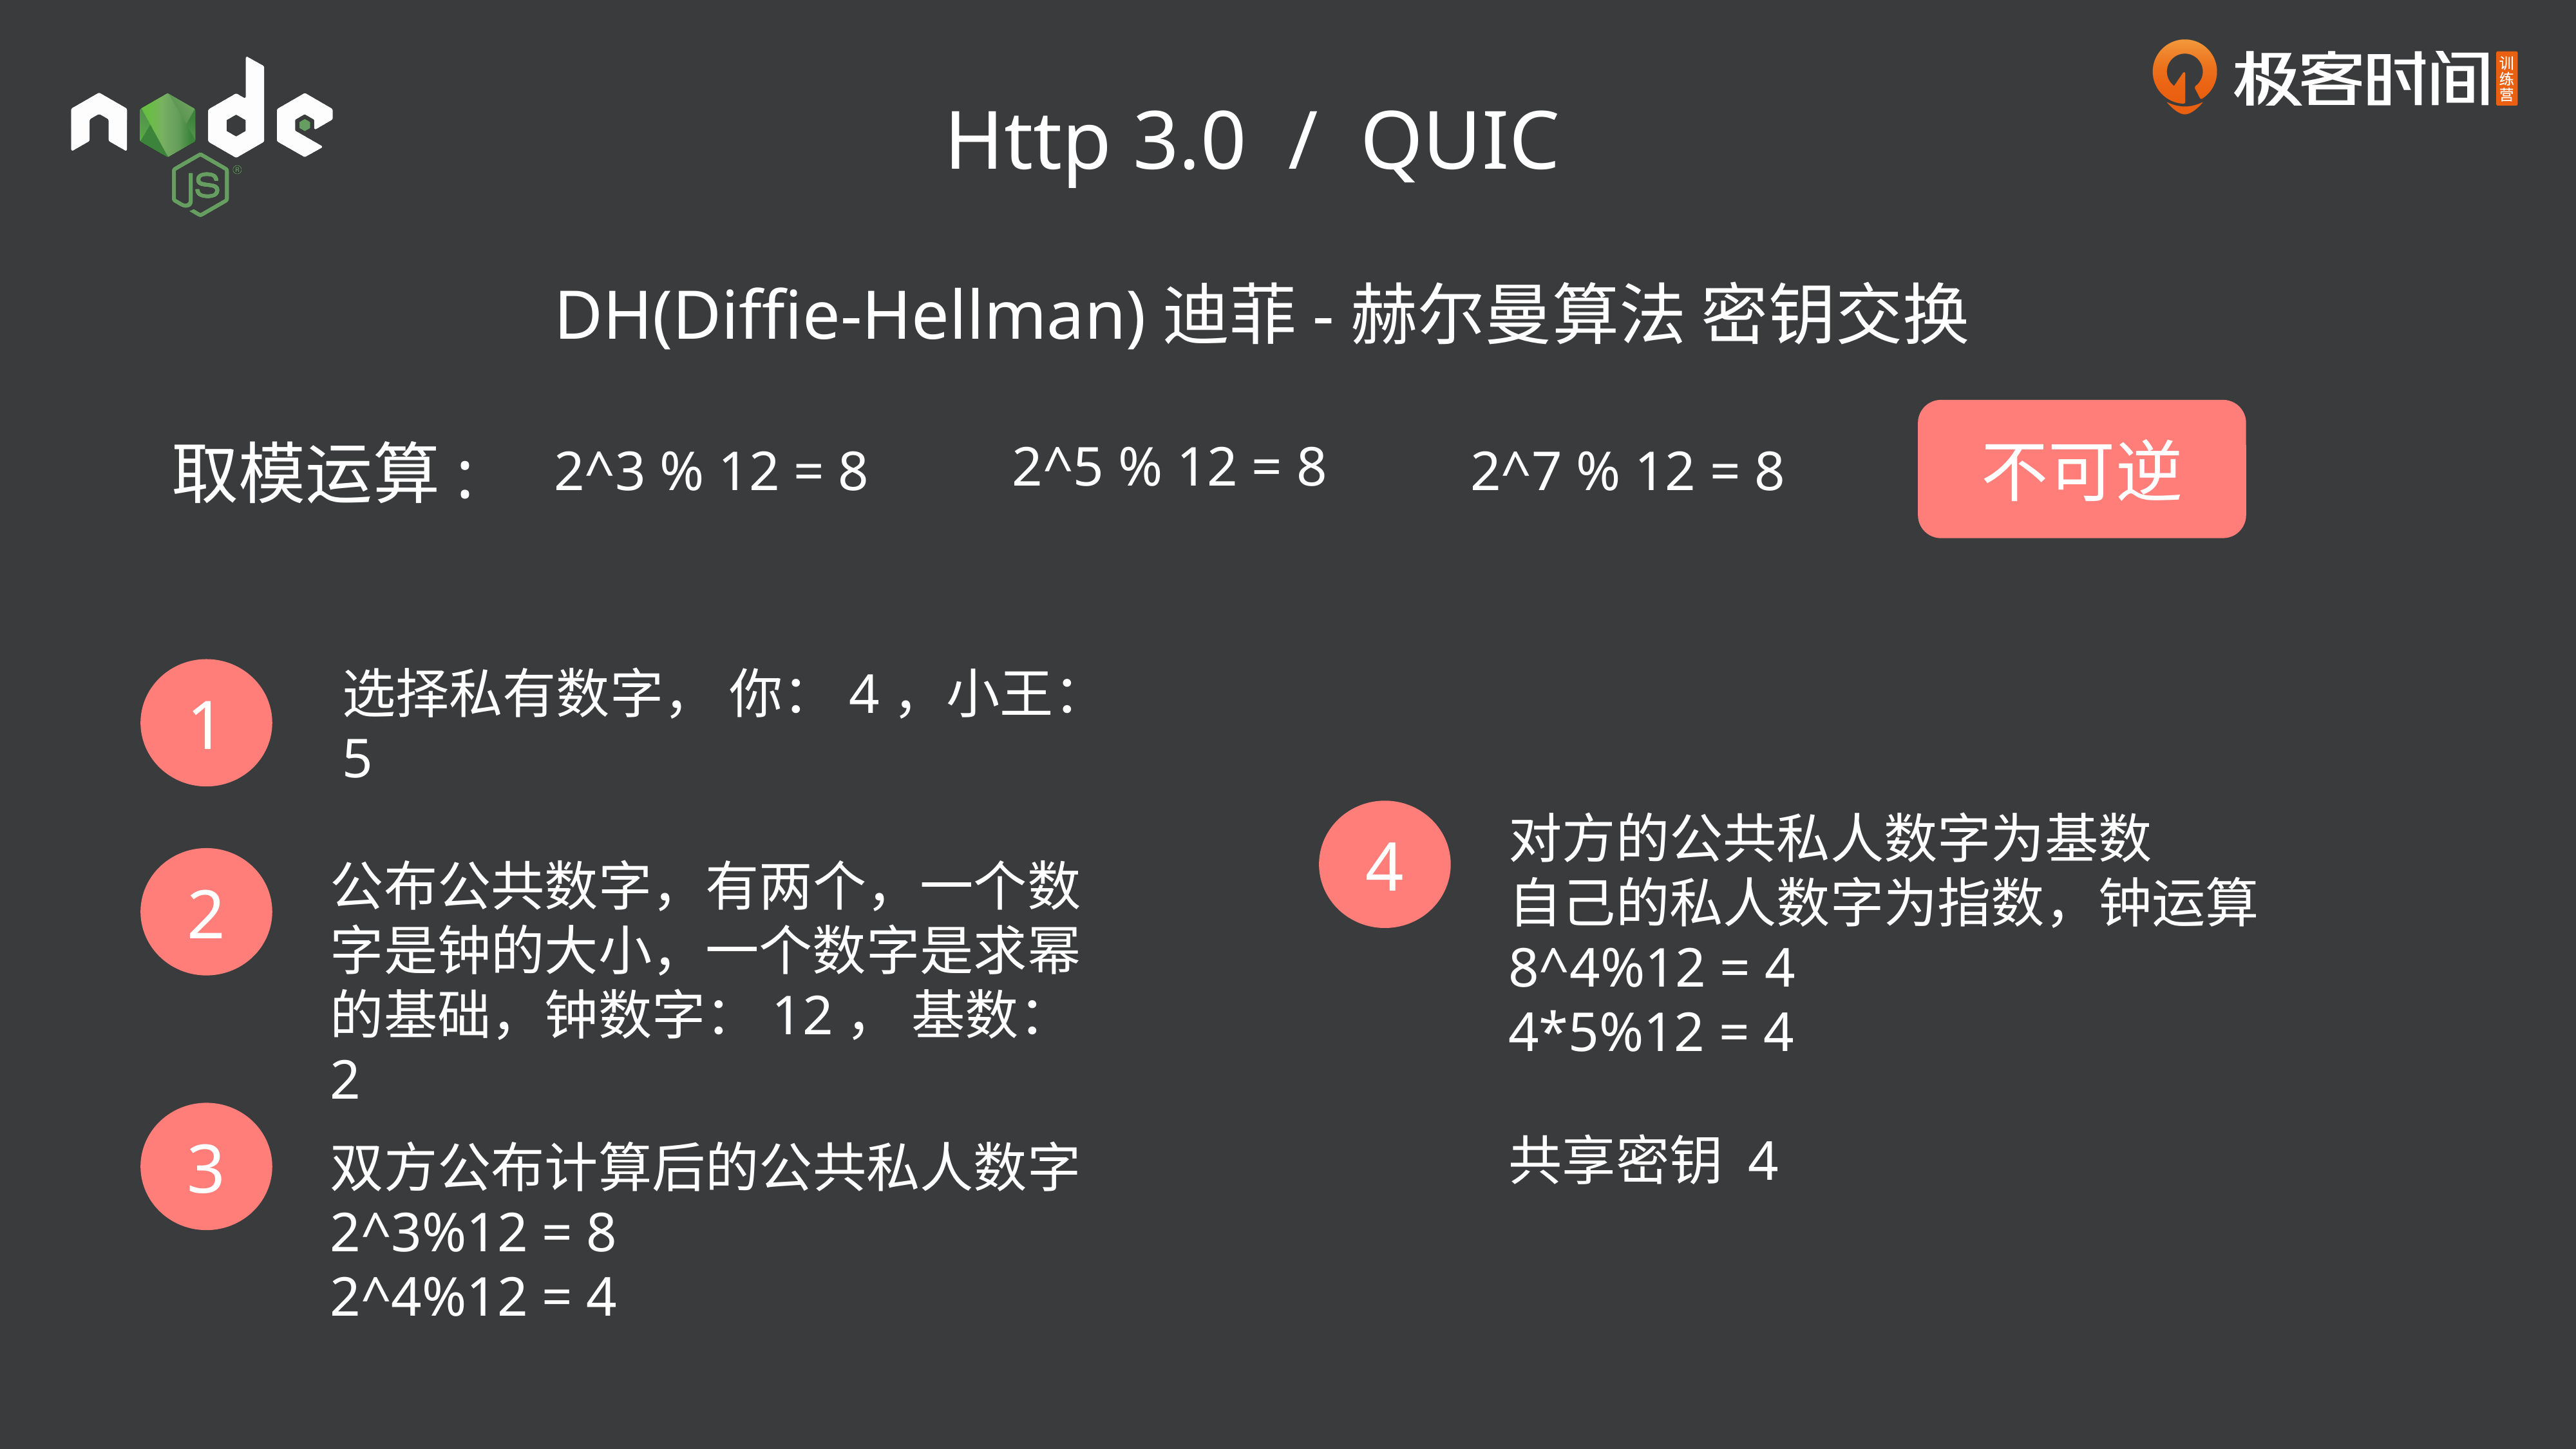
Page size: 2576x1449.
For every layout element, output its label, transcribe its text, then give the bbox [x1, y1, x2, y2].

text_box 对方的公共私人数字为基数 自己的私人数字为指数，钟运算 8^4%12 = 4 4*5%12 = 4 共享密钥 4 [1499, 800, 2380, 1196]
text_box 2^7 % 12 = 8 [1461, 431, 1865, 506]
picture [2102, 10, 2576, 147]
text_box 2^5 % 12 = 8 [1003, 427, 1407, 502]
text_box 公布公共数字，有两个，一个数字是钟的大小，一个数字是求幂的基础，钟数字：12， 基数：2 [321, 847, 1124, 1115]
text_box 选择私有数字， 你：4，小王：5 [332, 654, 1136, 793]
picture [71, 57, 333, 218]
text_box 取模运算: [162, 426, 491, 516]
text_box DH(Diffie-Hellman)迪菲-赫尔曼算法 密钥交换 [544, 267, 2155, 357]
text_box Http 3.0 / QUIC [780, 88, 1725, 185]
text_box 双方公布计算后的公共私人数字 2^3%12 = 8 2^4%12 = 4 [321, 1129, 1124, 1332]
text_box 3 [140, 1103, 272, 1231]
text_box 不可逆 [1918, 399, 2246, 538]
text_box 1 [140, 659, 272, 787]
text_box 4 [1319, 800, 1451, 929]
text_box 2^3 % 12 = 8 [544, 431, 949, 506]
text_box 2 [140, 848, 272, 976]
